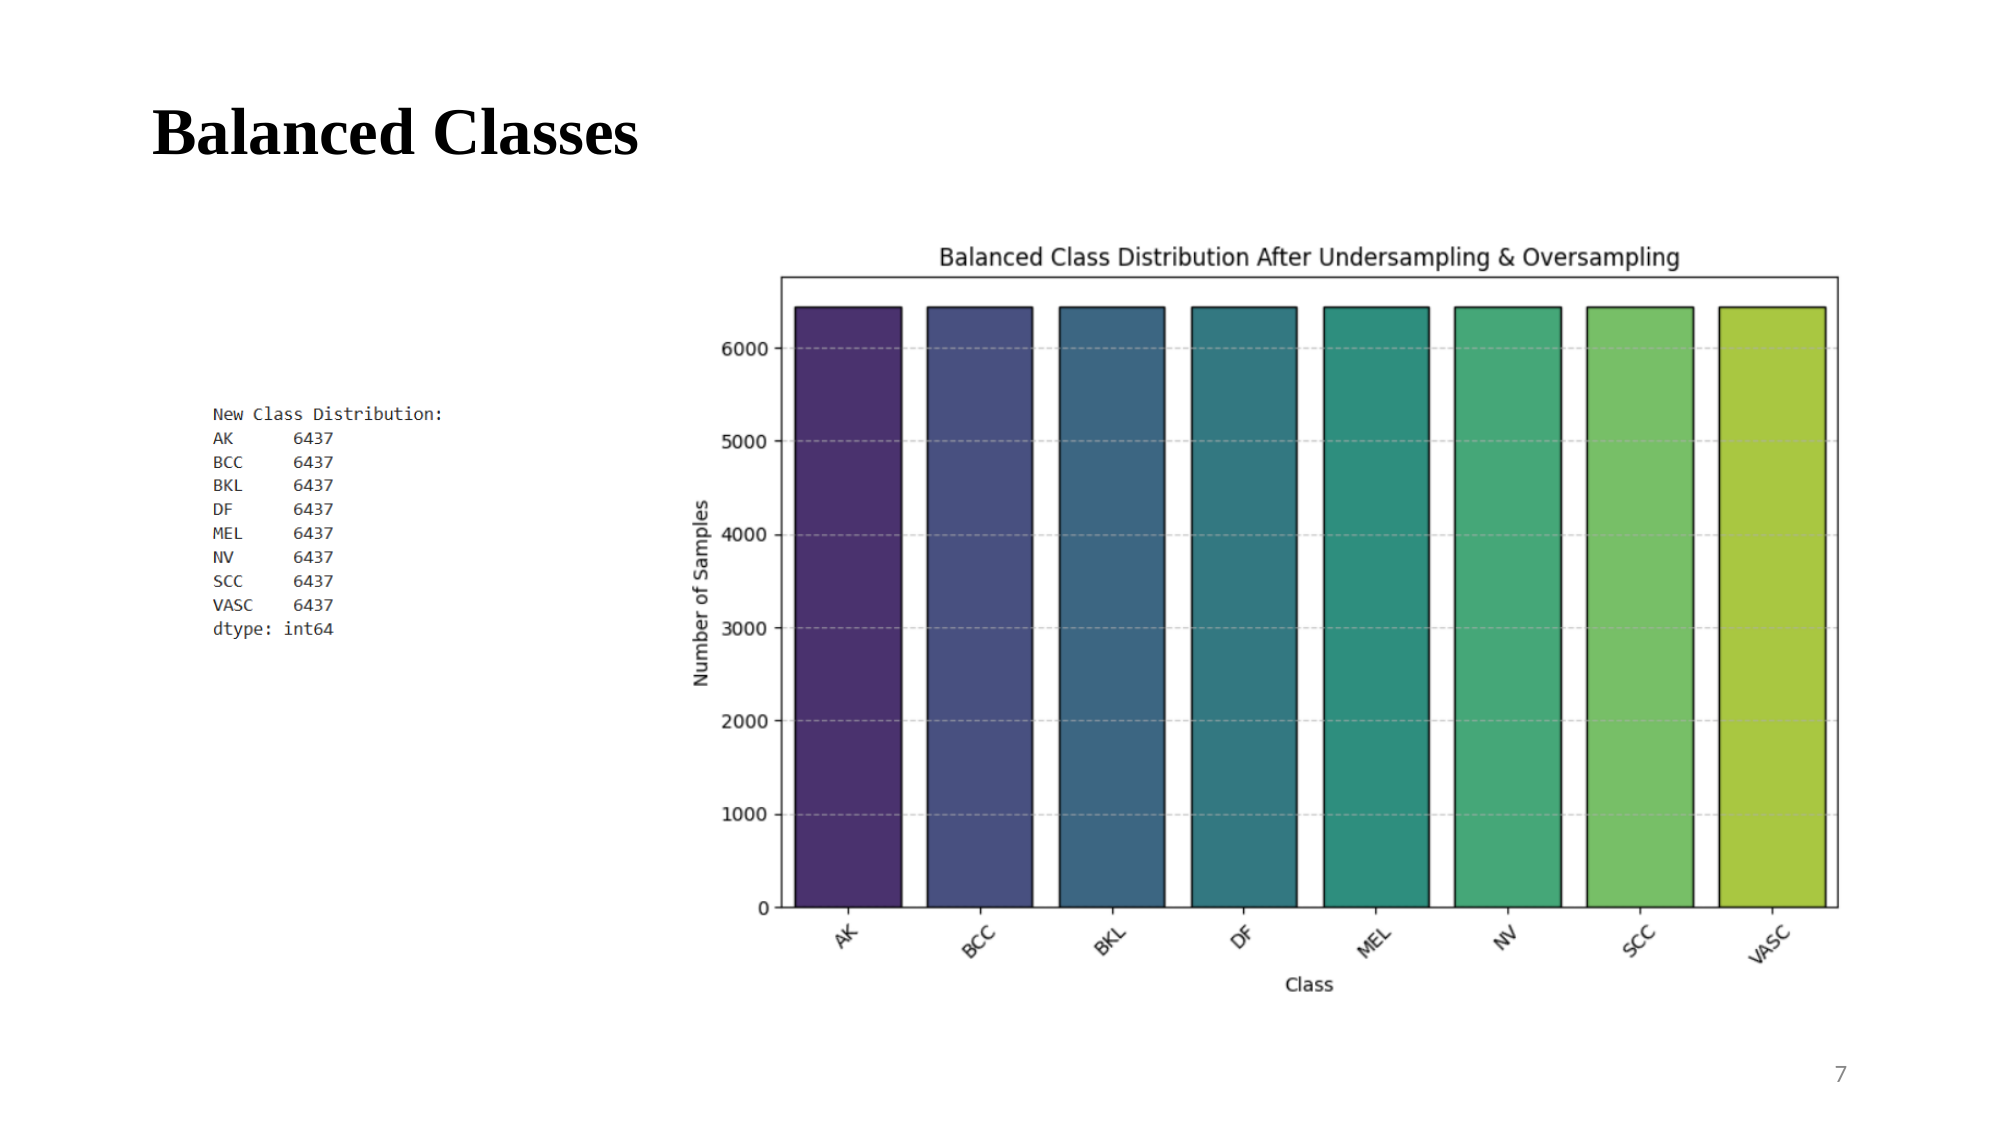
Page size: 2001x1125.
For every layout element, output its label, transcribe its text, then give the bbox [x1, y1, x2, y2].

text_box 7 [1412, 1042, 1863, 1103]
title Balanced Classes [137, 65, 1863, 202]
picture [677, 235, 1931, 1009]
picture [161, 398, 503, 650]
